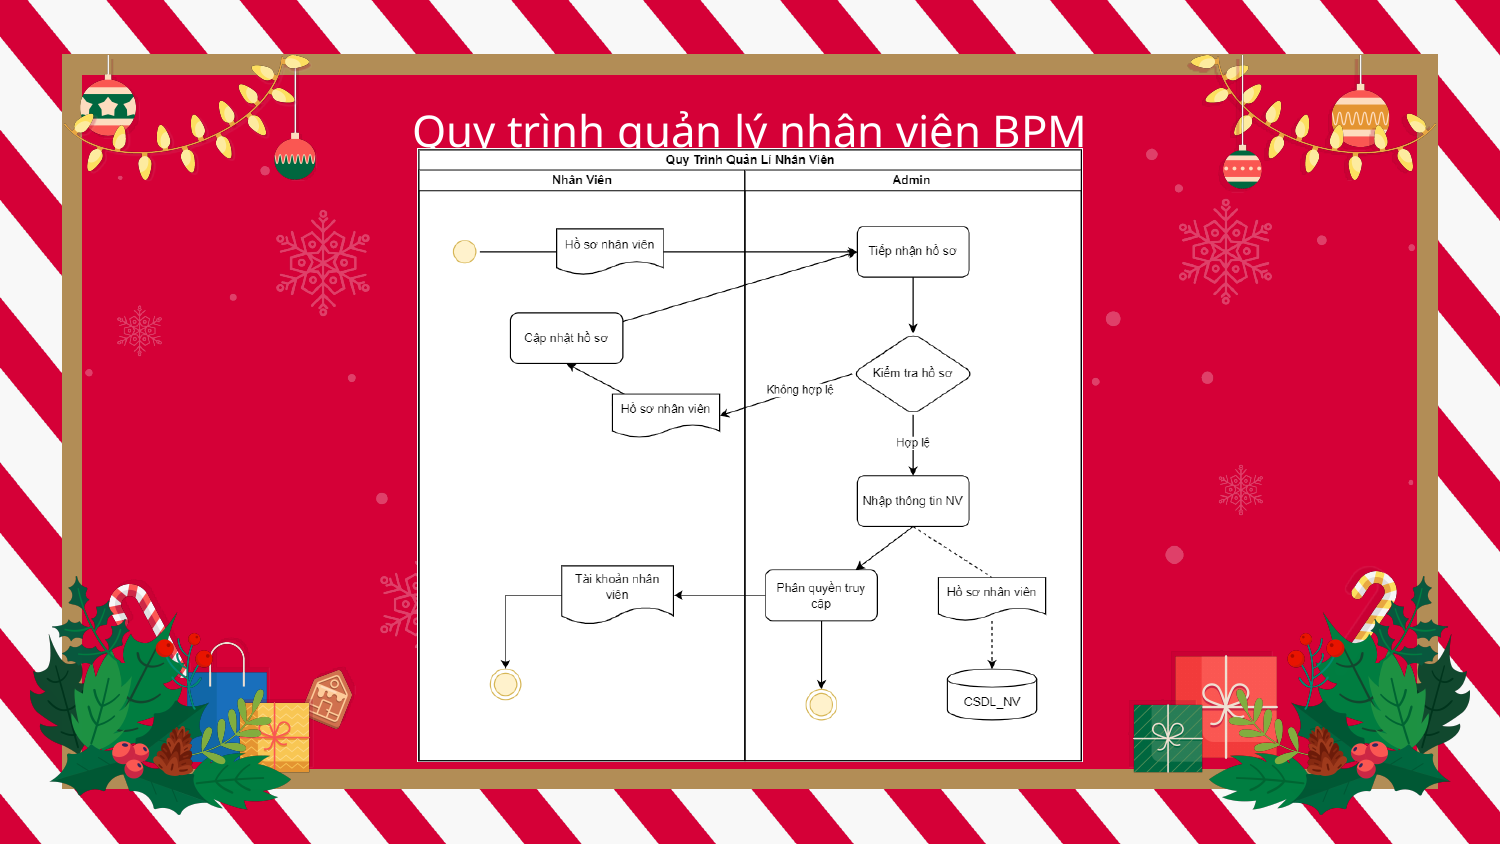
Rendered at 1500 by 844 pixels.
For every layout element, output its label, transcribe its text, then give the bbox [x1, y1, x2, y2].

picture [0, 0, 1500, 844]
text_box Quy trình quản lý nhân viên BPM [260, 97, 1240, 168]
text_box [1132, 563, 1471, 816]
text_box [29, 576, 353, 816]
